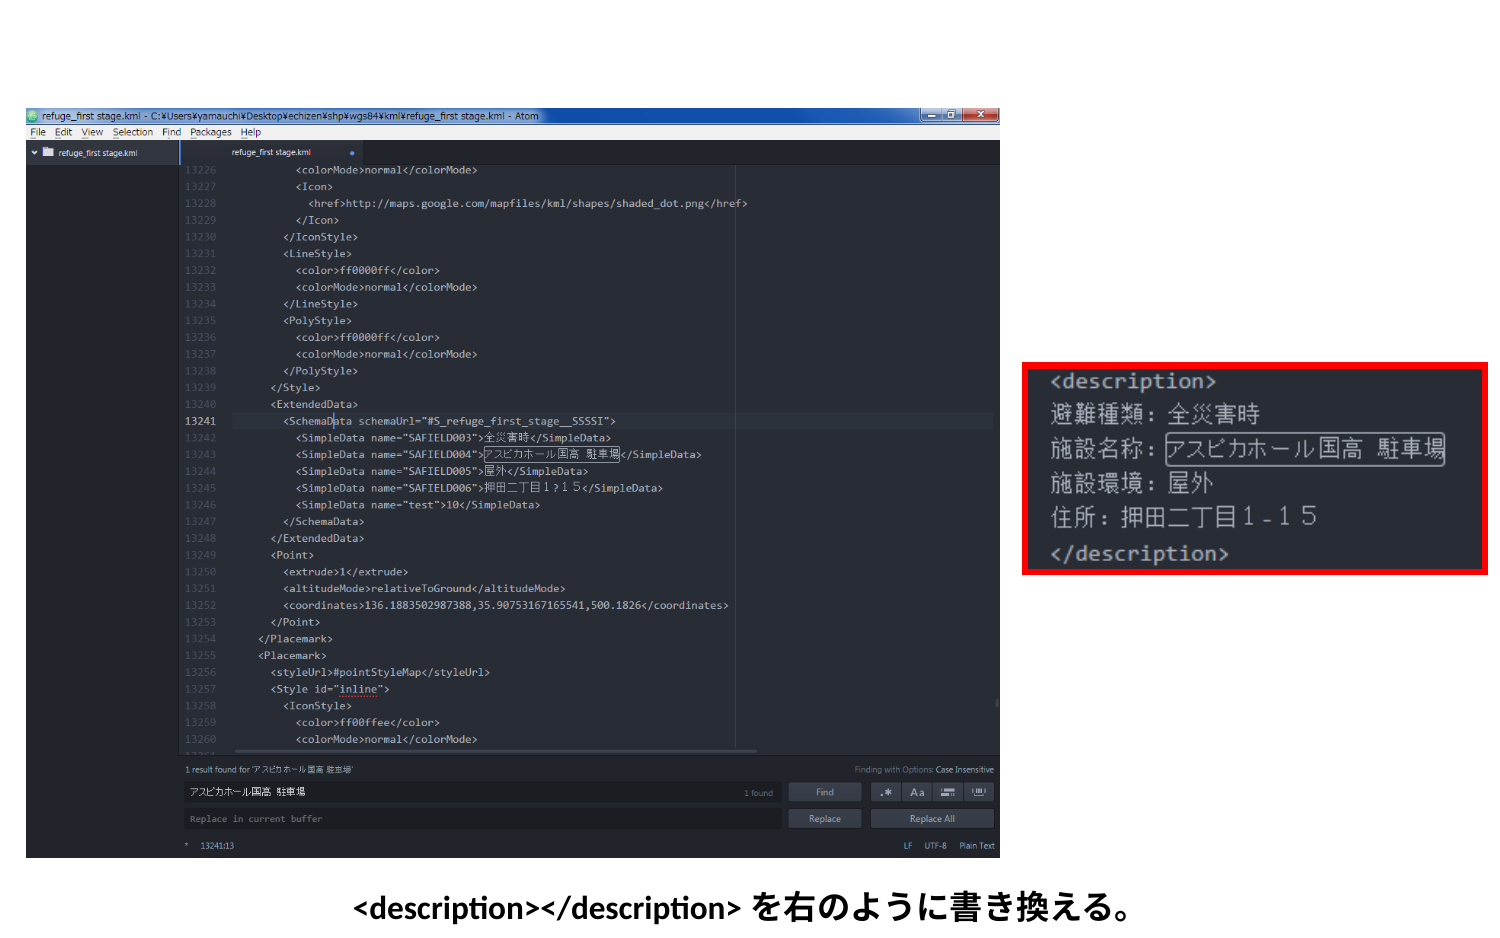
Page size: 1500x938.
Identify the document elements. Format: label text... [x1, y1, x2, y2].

picture [26, 108, 1000, 858]
text_box <description></description>を右のように書き換える。 [132, 878, 1369, 934]
picture [1024, 365, 1486, 572]
